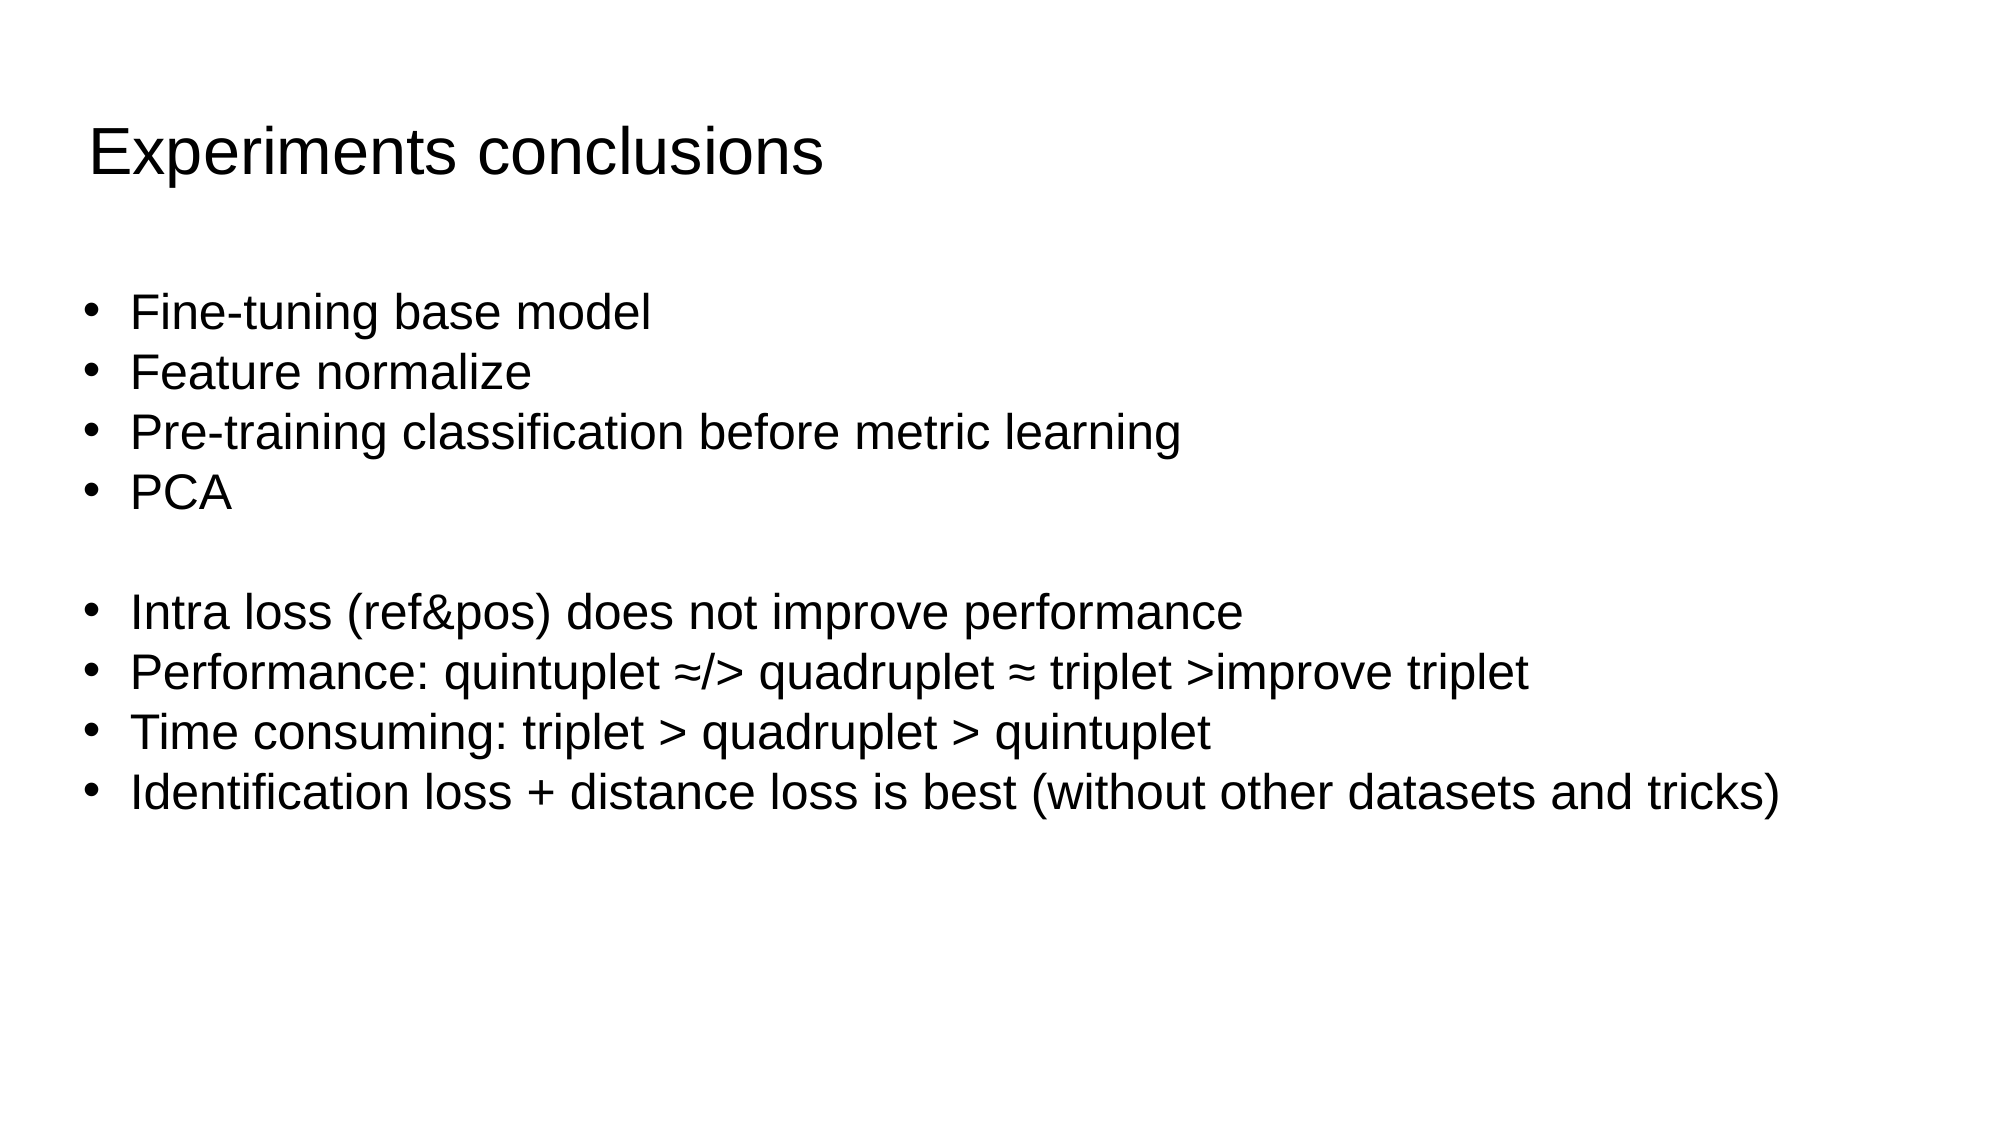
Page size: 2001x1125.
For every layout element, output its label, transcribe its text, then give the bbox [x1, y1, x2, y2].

title Experiments conclusions [68, 97, 1932, 223]
text_box Fine-tuning base model Feature normalize Pre-training classification before metric learning PCA Intra loss (ref&pos) does not improve performance Performance: quintuplet ≈/> quadruplet ≈ triplet >improve triplet Time consuming: triplet > quadruplet > quintuplet Identification loss + distance loss is best (without other datasets and tricks) [68, 271, 1932, 947]
